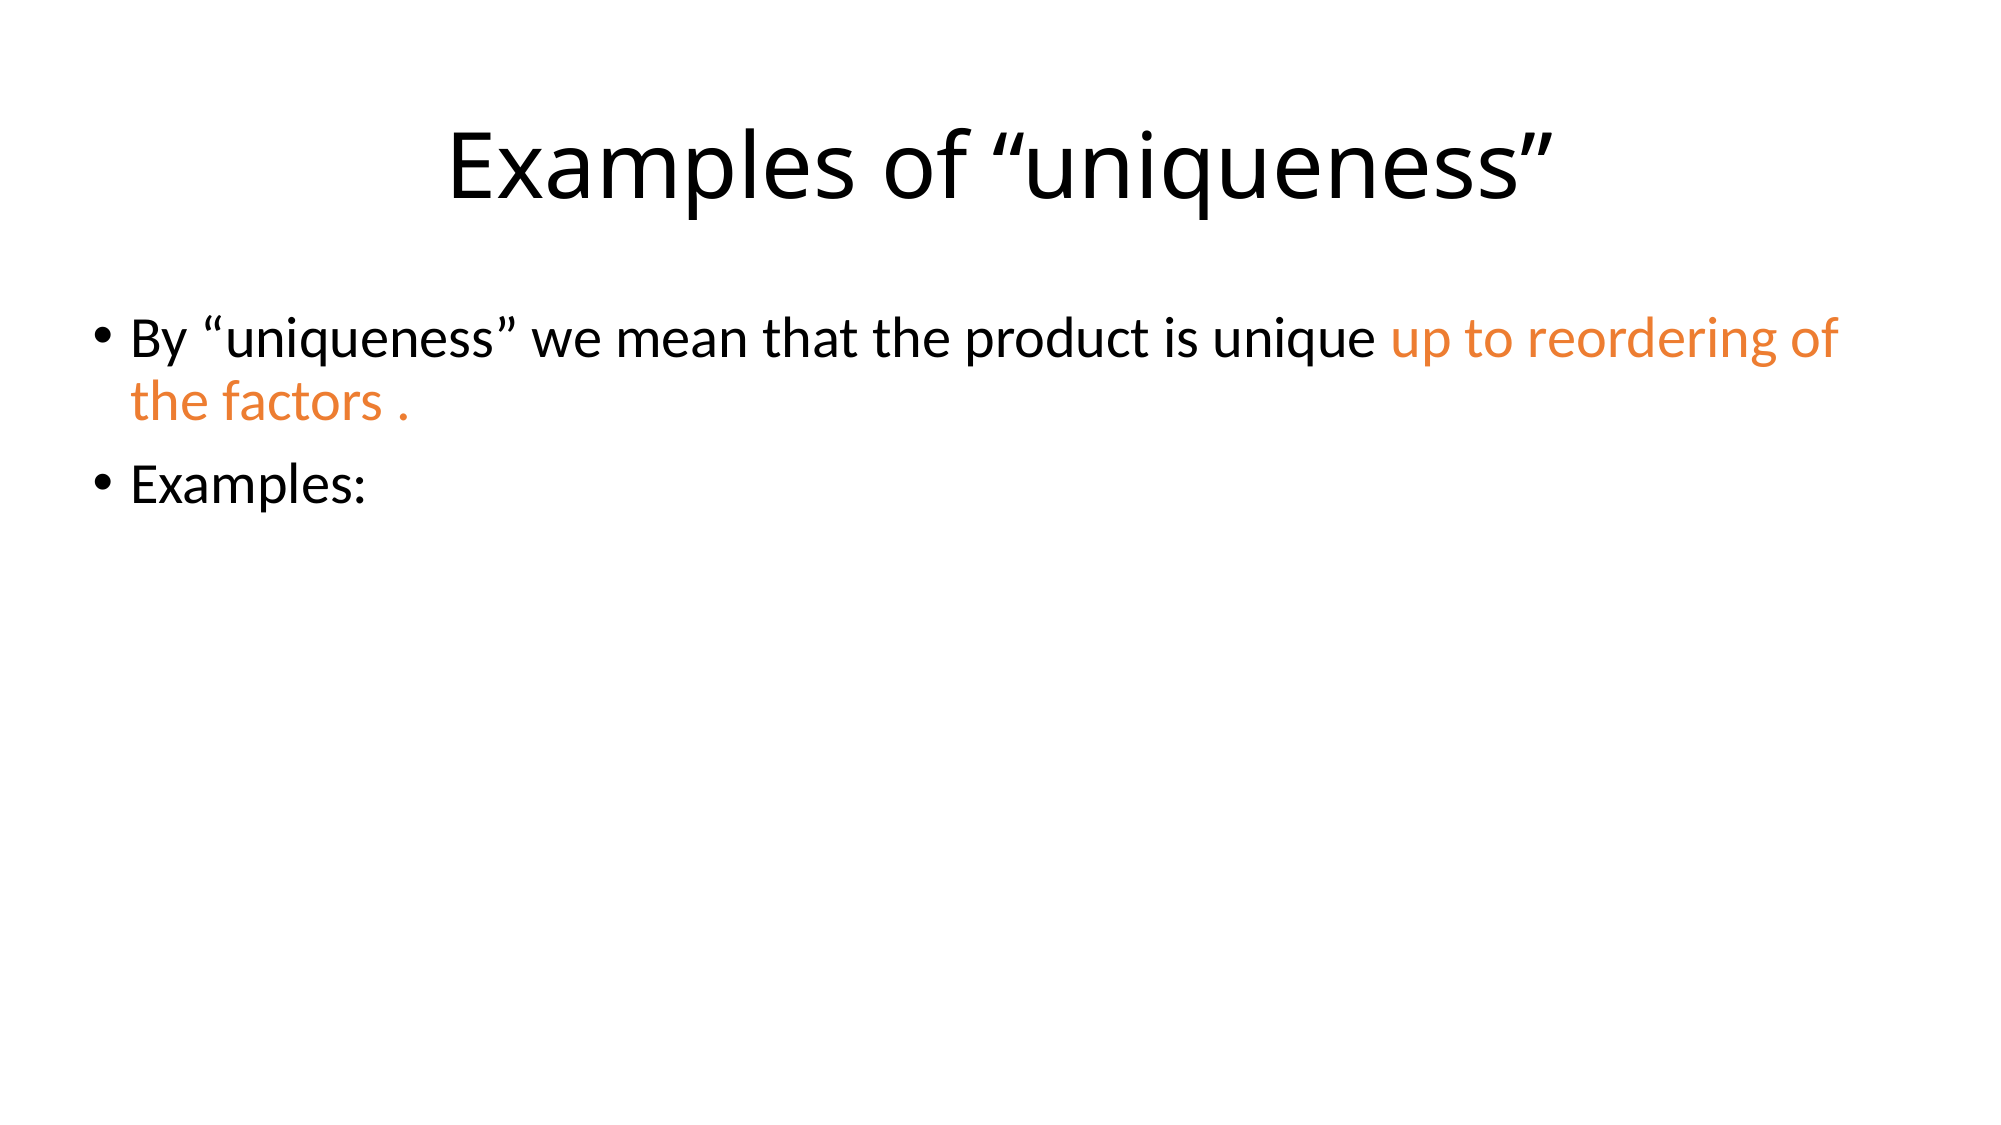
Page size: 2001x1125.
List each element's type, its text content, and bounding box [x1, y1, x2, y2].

title Examples of “uniqueness” [137, 59, 1863, 278]
